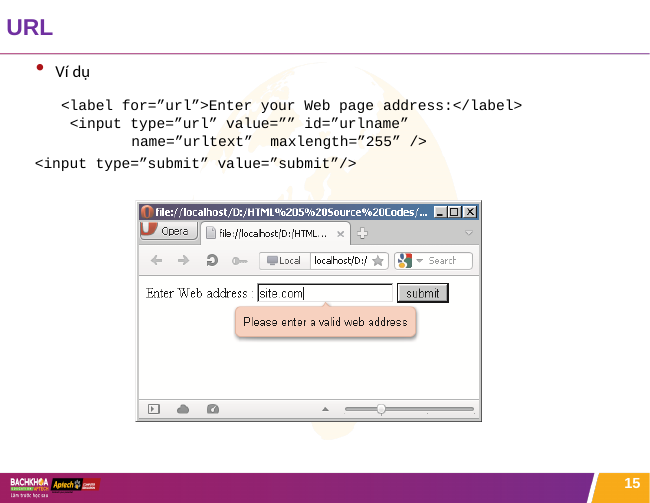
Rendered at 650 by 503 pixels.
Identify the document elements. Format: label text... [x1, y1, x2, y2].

text_box [135, 200, 482, 422]
text_box Ví dụ <label for=”url”>Enter your Web page address:</label> <input type=”url” value=”” id=”urlname” name=”urltext” maxlength=”255” /> <input type=”submit” value=”submit”/> [34, 59, 539, 172]
title URL [5, 0, 66, 68]
slide_number 15 [617, 340, 646, 503]
picture [0, 0, 650, 503]
